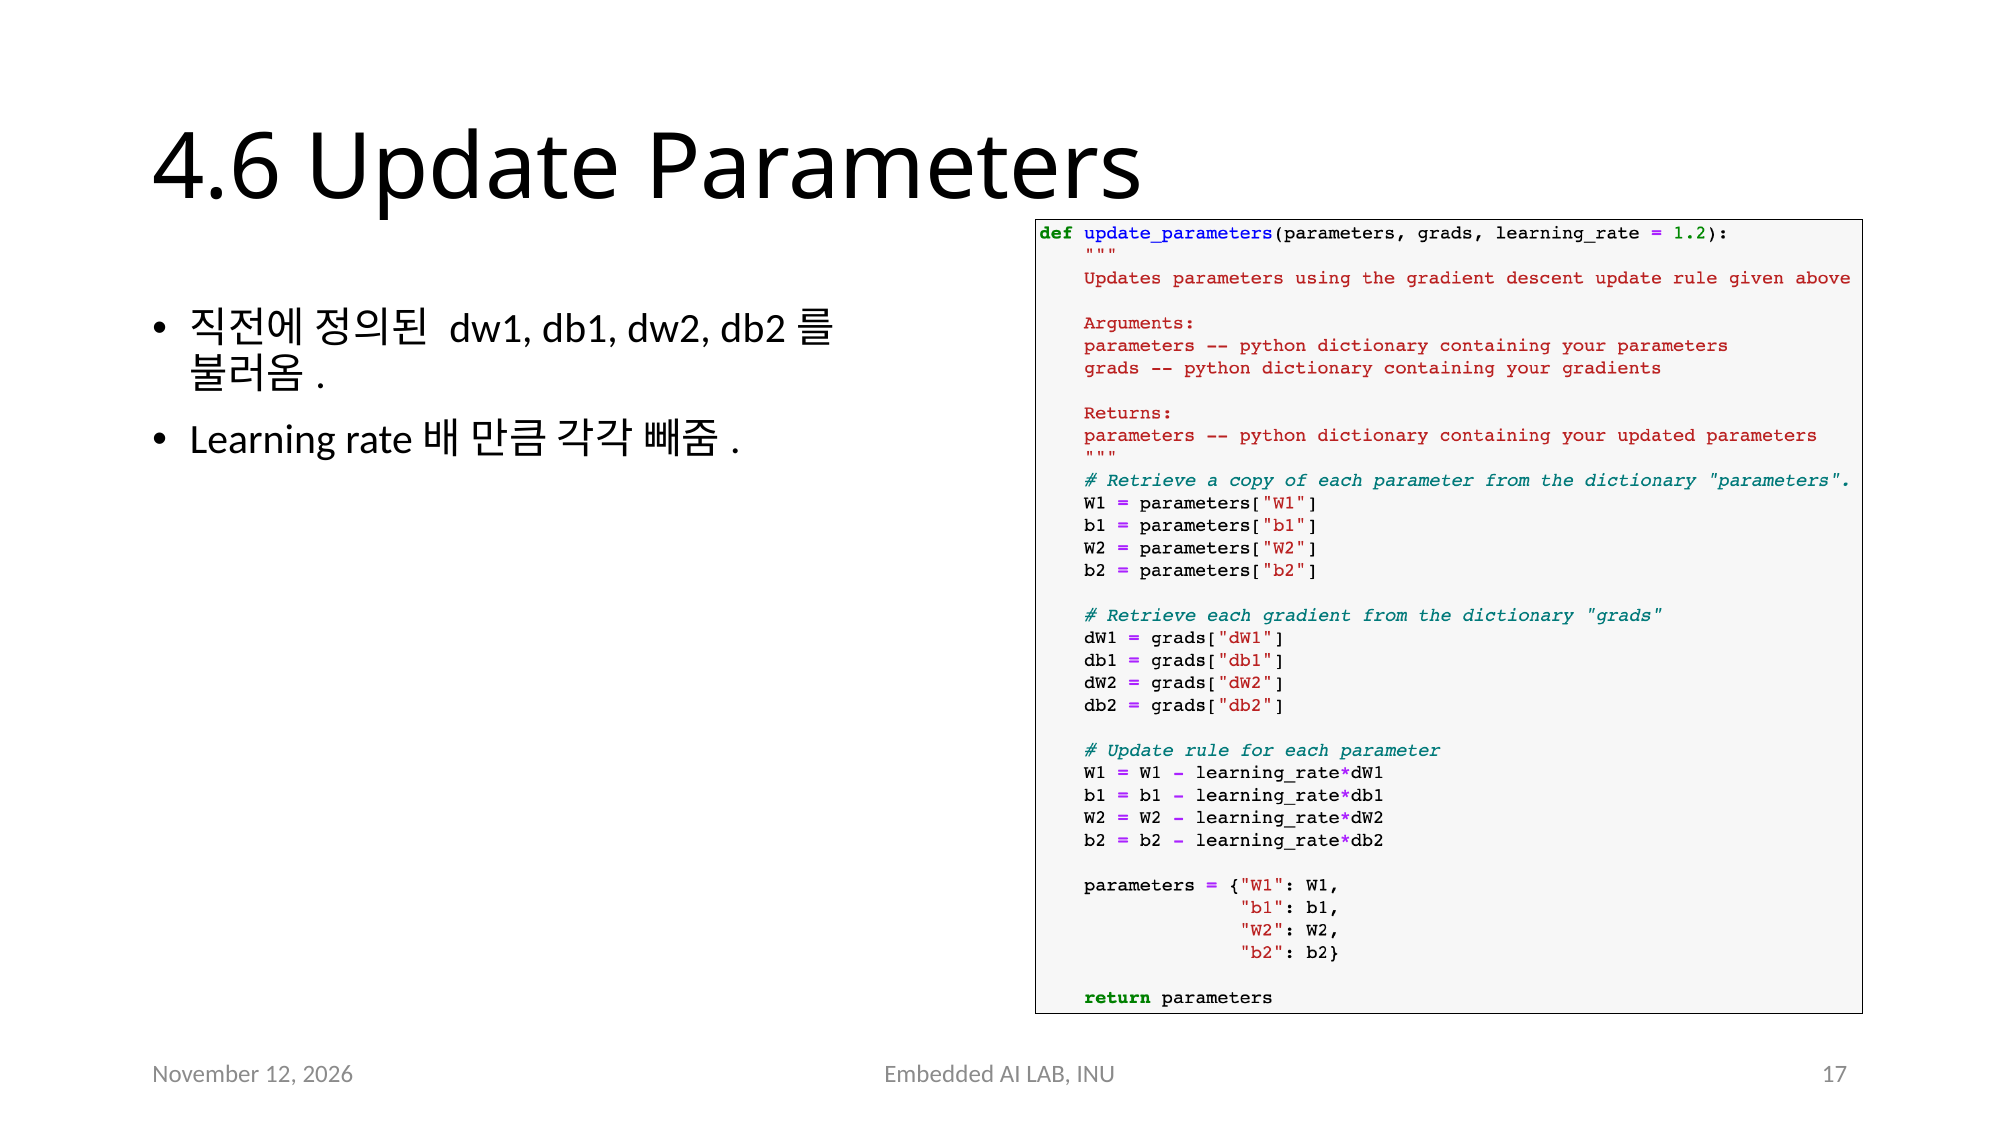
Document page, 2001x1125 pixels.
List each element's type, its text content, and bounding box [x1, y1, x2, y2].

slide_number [137, 1042, 588, 1103]
title 4.6 Update Parameters [137, 59, 1863, 278]
footer Embedded AI LAB, INU [662, 1042, 1338, 1103]
list 직전에 정의된 dw1, db1, dw2, db2를 불러옴. Learning rate배 만큼 각각 빼줌. [137, 299, 965, 1014]
slide_number 17 [1412, 1042, 1863, 1103]
picture [1035, 219, 1863, 1014]
